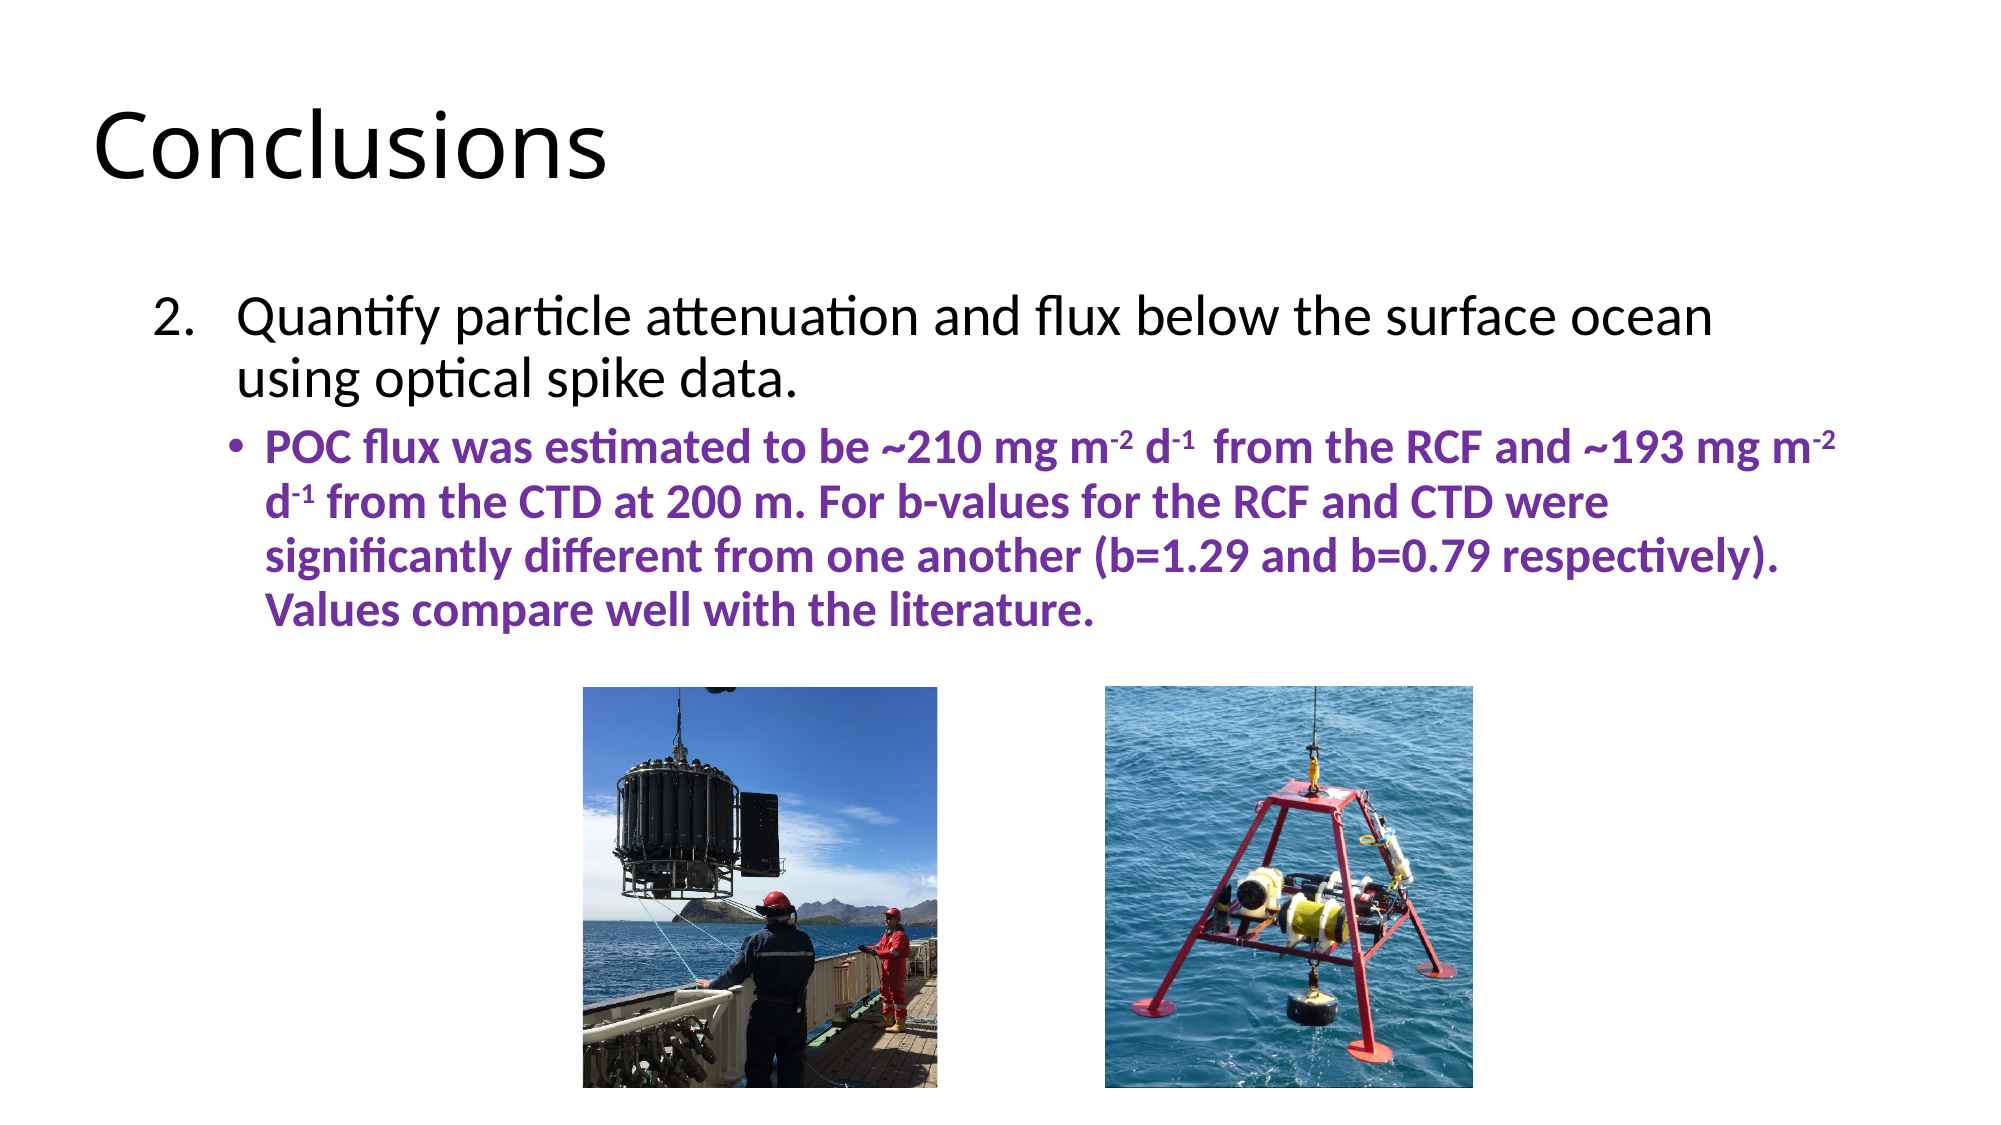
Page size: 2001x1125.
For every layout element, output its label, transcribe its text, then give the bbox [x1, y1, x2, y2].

list Quantify particle attenuation and flux below the surface ocean using optical spike data. POC flux was estimated to be ~210 mg m-2 d-1 from the RCF and ~193 mg m-2 d-1 from the CTD at 200 m. For b-values for the RCF and CTD were significantly different from one another (b=1.29 and b=0.79 respectively). Values compare well with the literature. [137, 277, 1863, 1026]
text_box Conclusions [76, 39, 1802, 258]
picture [1105, 686, 1473, 1088]
picture [582, 687, 938, 1088]
